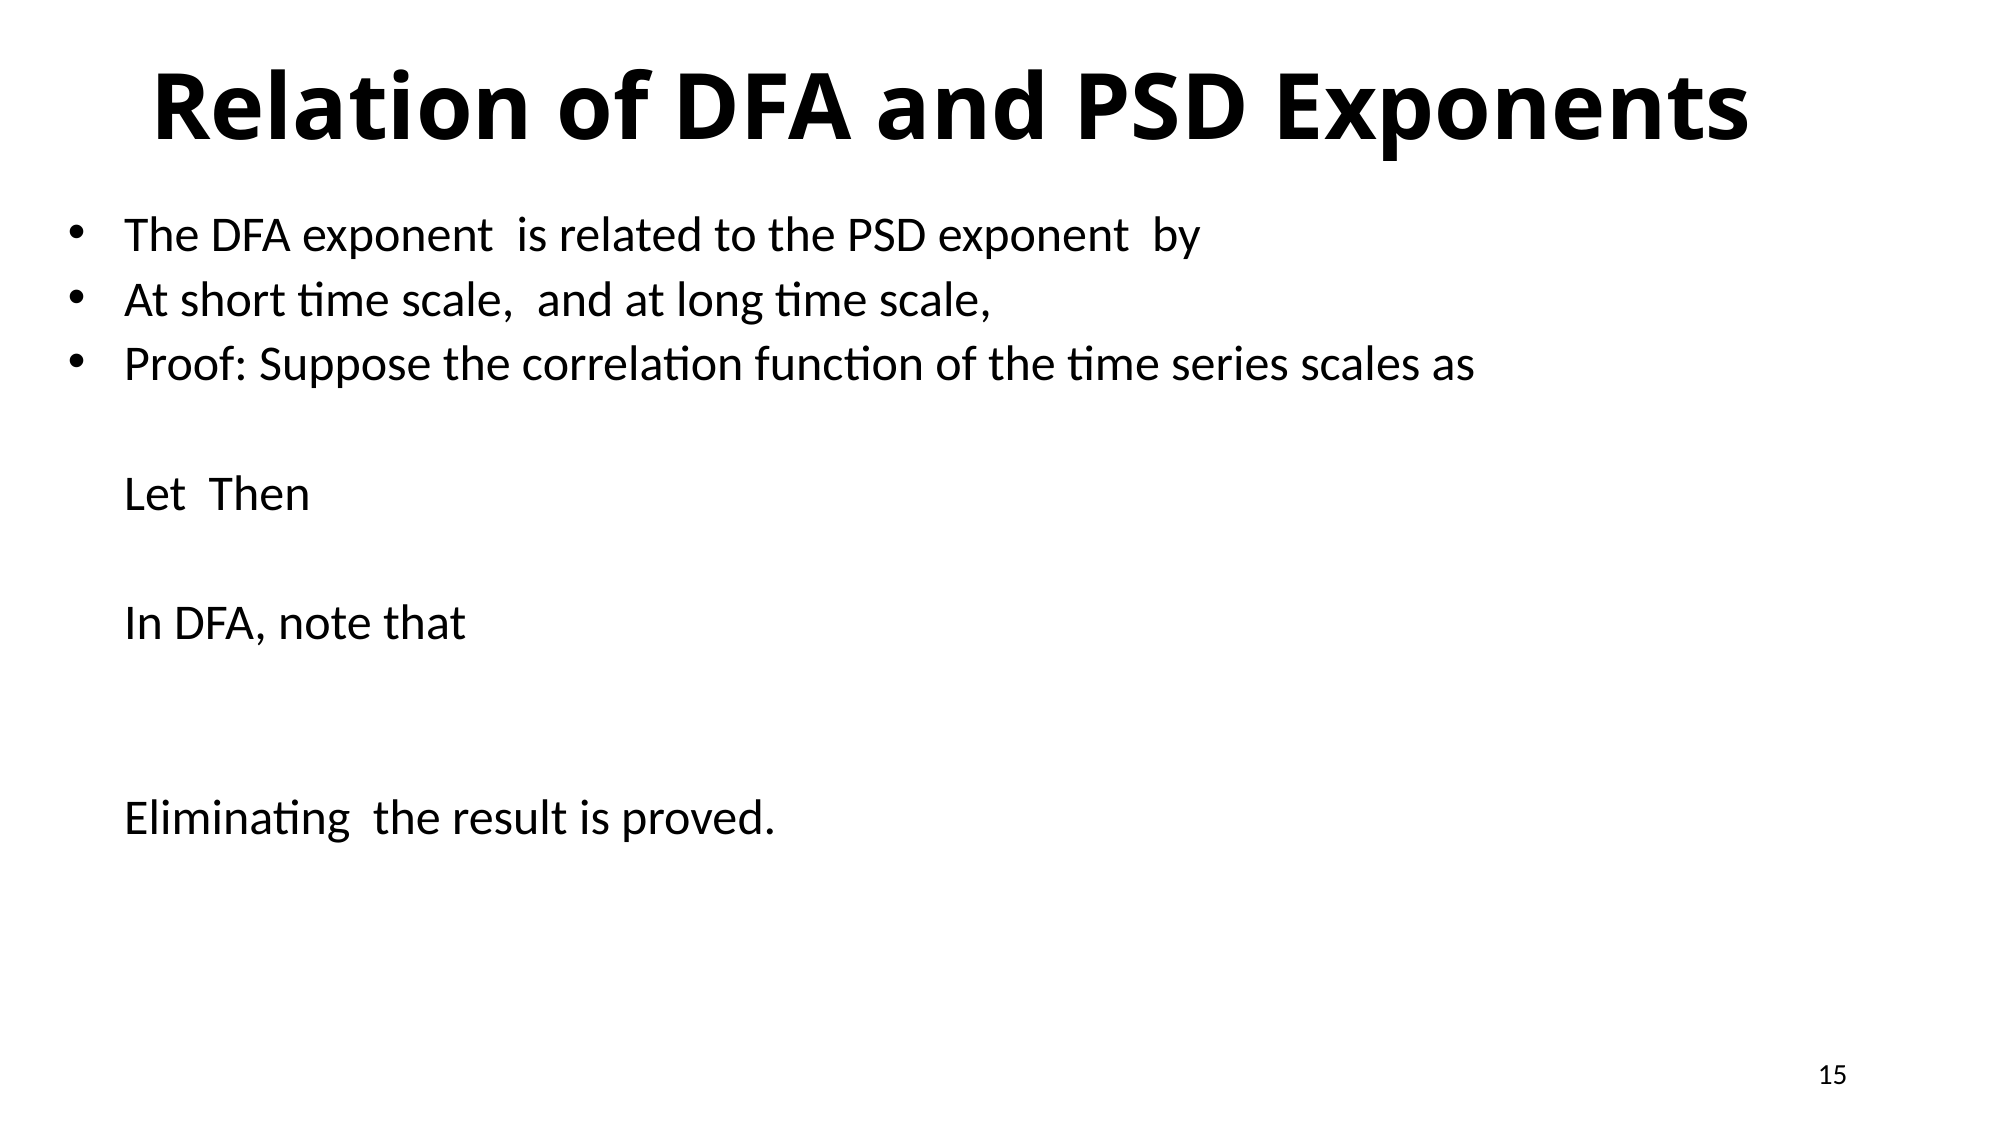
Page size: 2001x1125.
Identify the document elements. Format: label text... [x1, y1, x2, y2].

title Relation of DFA and PSD Exponents [11, 50, 1892, 167]
slide_number 15 [1412, 1042, 1863, 1103]
